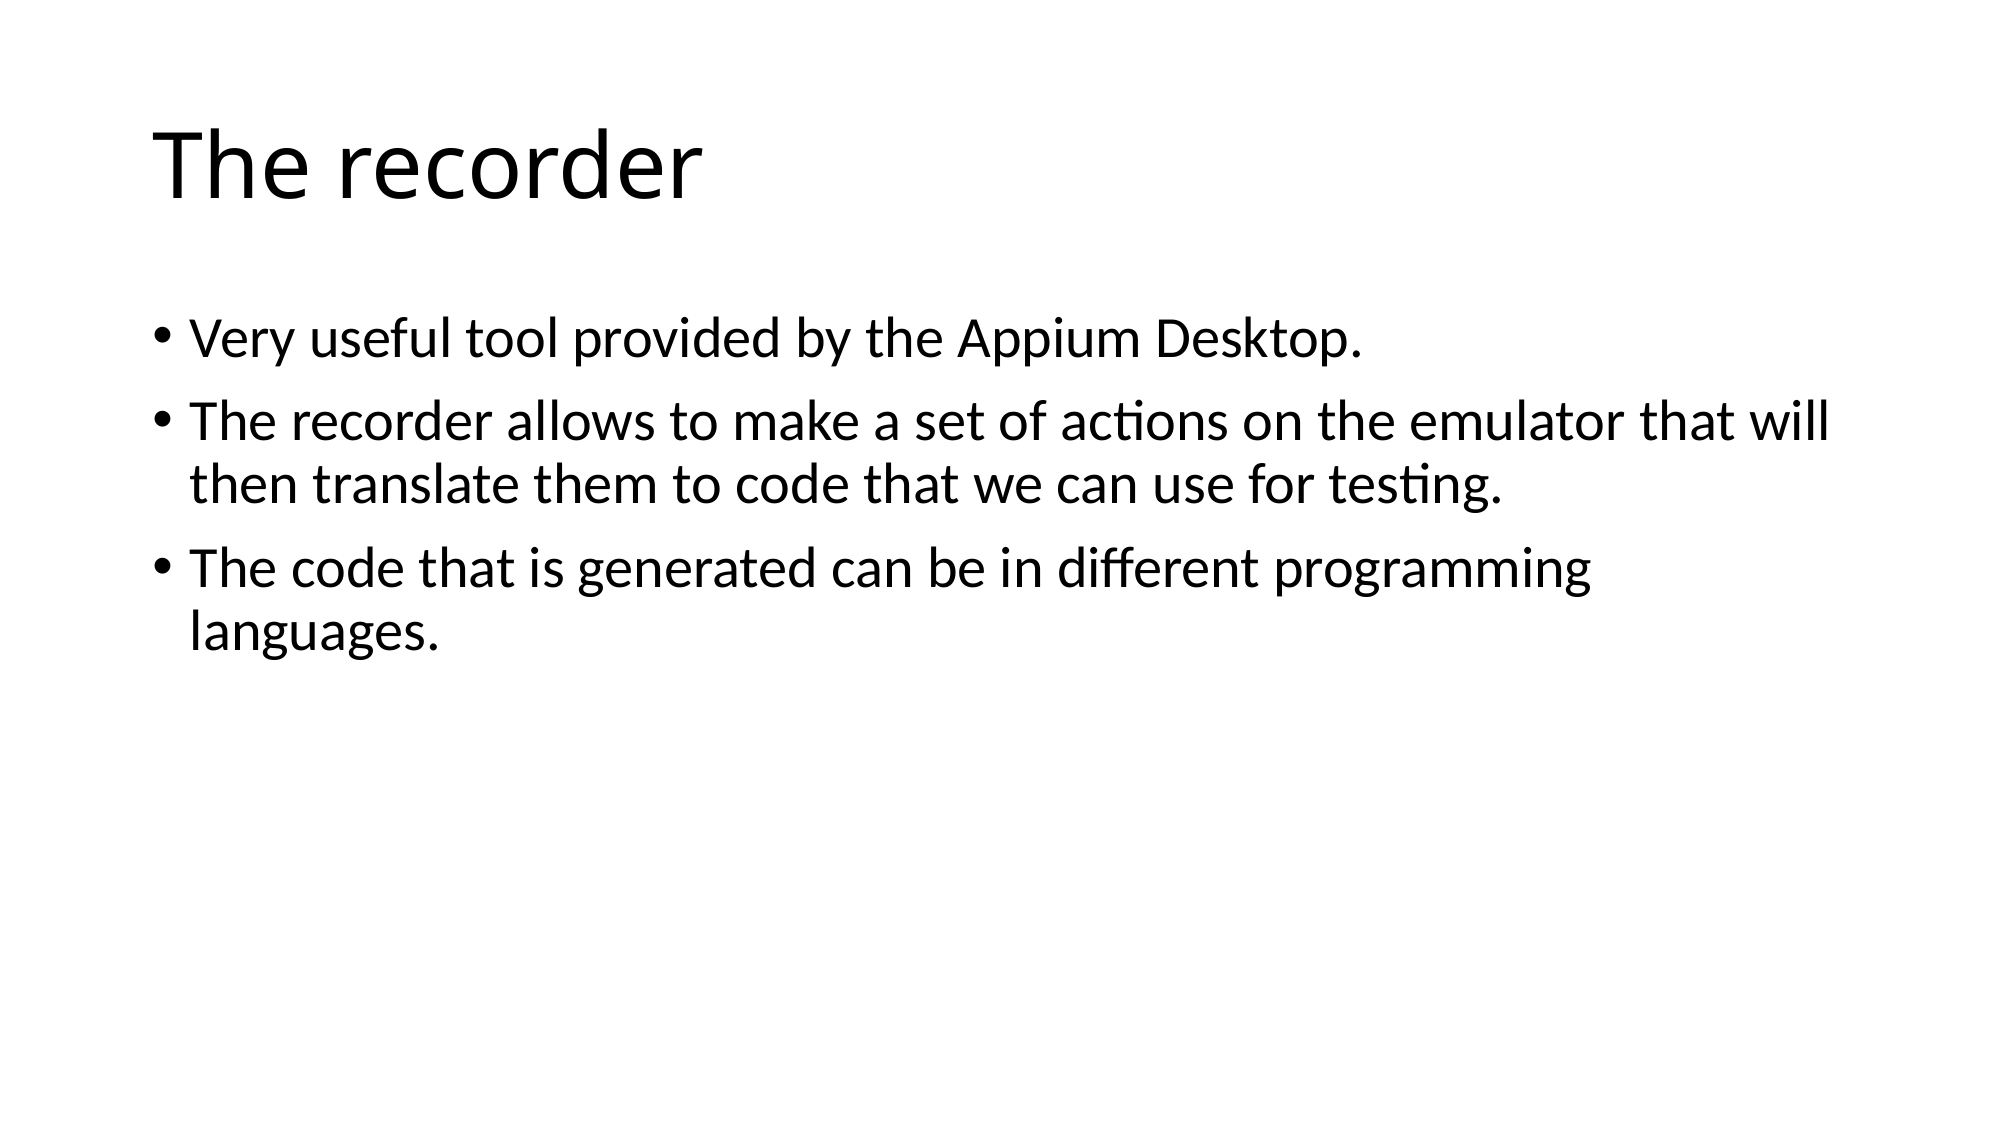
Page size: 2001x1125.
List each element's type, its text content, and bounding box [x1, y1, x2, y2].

list Very useful tool provided by the Appium Desktop. The recorder allows to make a set of actions on the emulator that will then translate them to code that we can use for testing. The code that is generated can be in different programming languages. [137, 299, 1863, 1014]
title The recorder [137, 59, 1863, 278]
